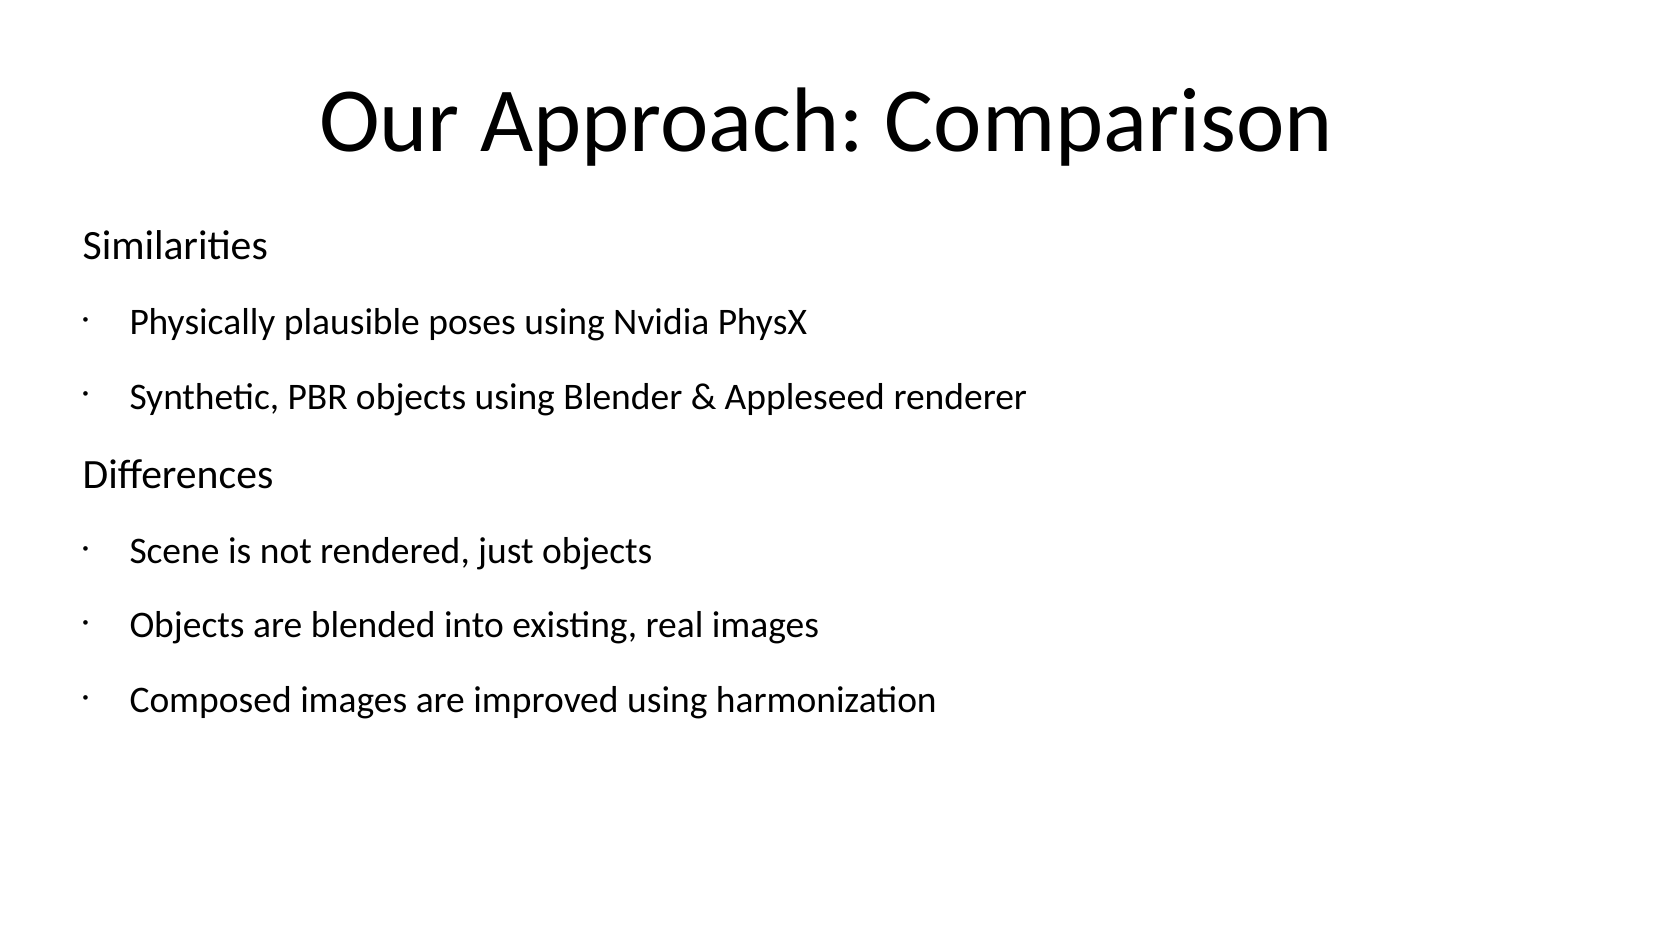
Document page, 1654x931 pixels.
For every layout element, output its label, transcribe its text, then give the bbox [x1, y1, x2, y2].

list Similarities Physically plausible poses using Nvidia PhysX Synthetic, PBR objects using Blender & Appleseed renderer Differences Scene is not rendered, just objects Objects are blended into existing, real images Composed images are improved using harmonization [82, 217, 1571, 757]
title Our Approach: Comparison [82, 37, 1571, 193]
